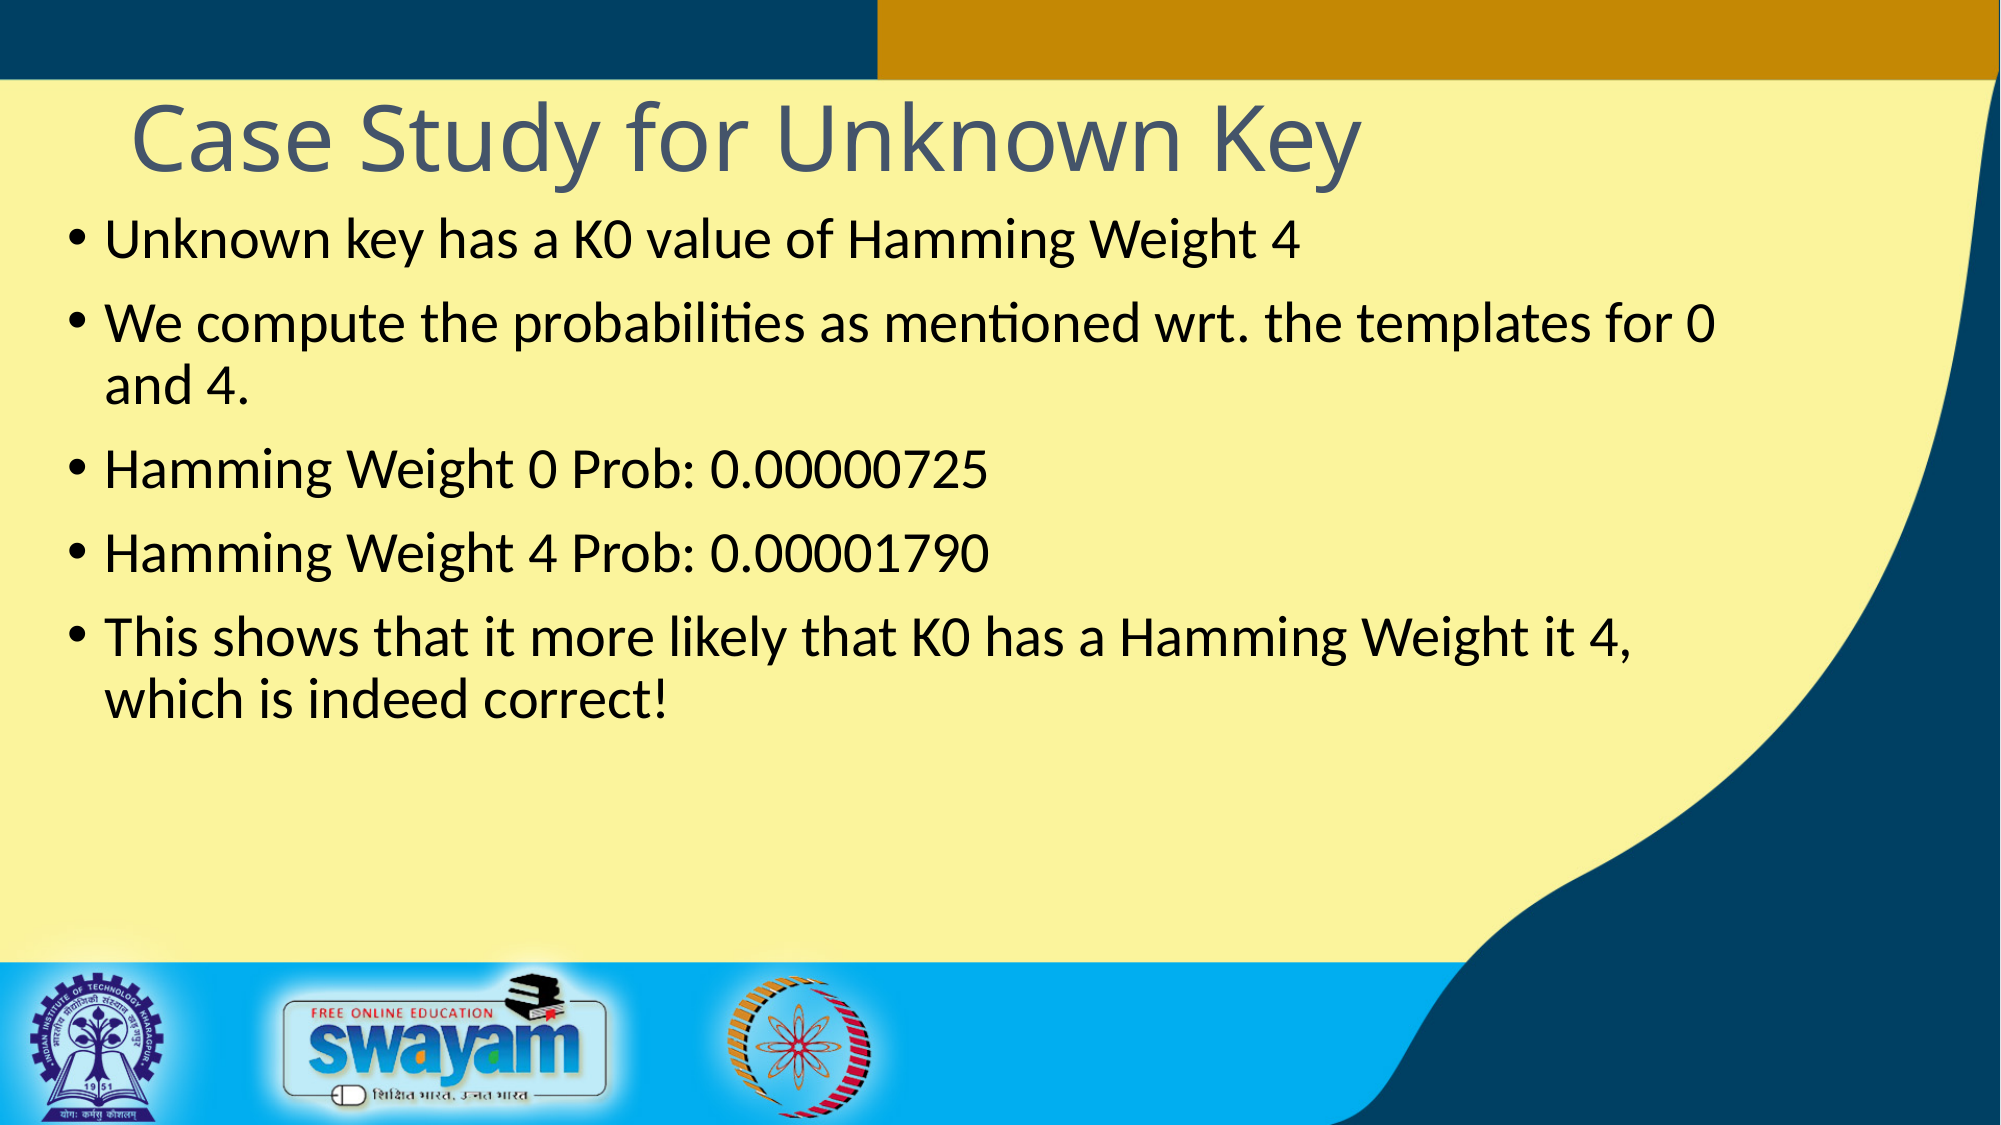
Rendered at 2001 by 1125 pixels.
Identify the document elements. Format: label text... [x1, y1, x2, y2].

list Unknown key has a K0 value of Hamming Weight 4 We compute the probabilities as mentioned wrt. the templates for 0 and 4. Hamming Weight 0 Prob: 0.00000725 Hamming Weight 4 Prob: 0.00001790 This shows that it more likely that K0 has a Hamming Weight it 4, which is indeed correct! [52, 200, 1778, 915]
title Case Study for Unknown Key [114, 33, 1840, 251]
picture [0, 0, 2001, 1125]
picture [1425, 1016, 1433, 1023]
